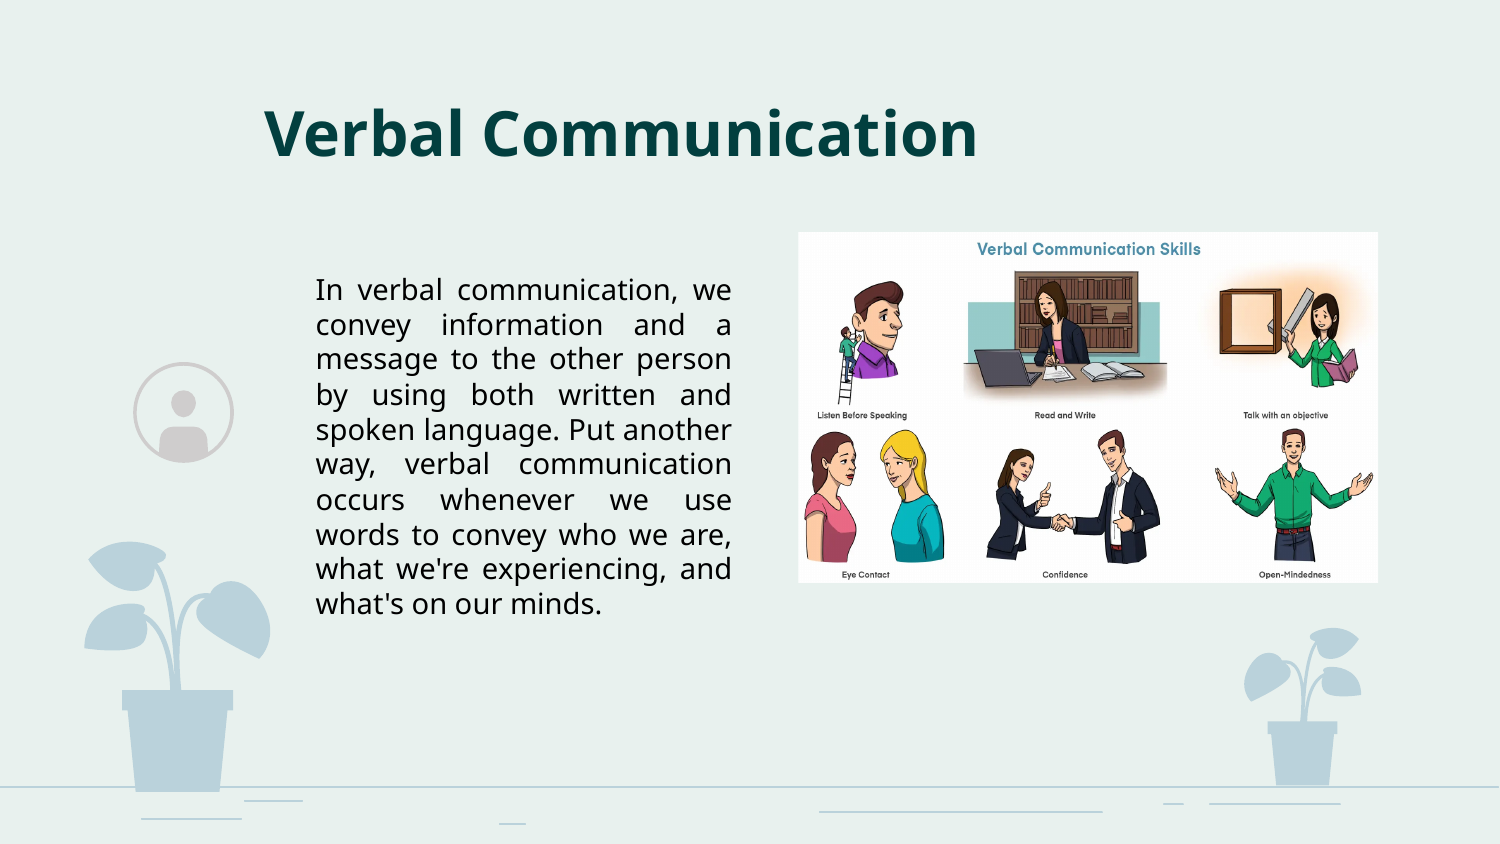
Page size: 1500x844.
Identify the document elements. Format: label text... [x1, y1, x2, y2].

text_box [84, 541, 271, 792]
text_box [132, 361, 235, 464]
picture [797, 226, 1379, 583]
text_box [1244, 627, 1362, 786]
title Verbal Communication [0, 67, 1255, 162]
text_box In verbal communication, we convey information and a message to the other person by using both written and spoken language. Put another way, verbal communication occurs whenever we use words to convey who we are, what we're experiencing, and what's on our minds. [300, 263, 748, 628]
